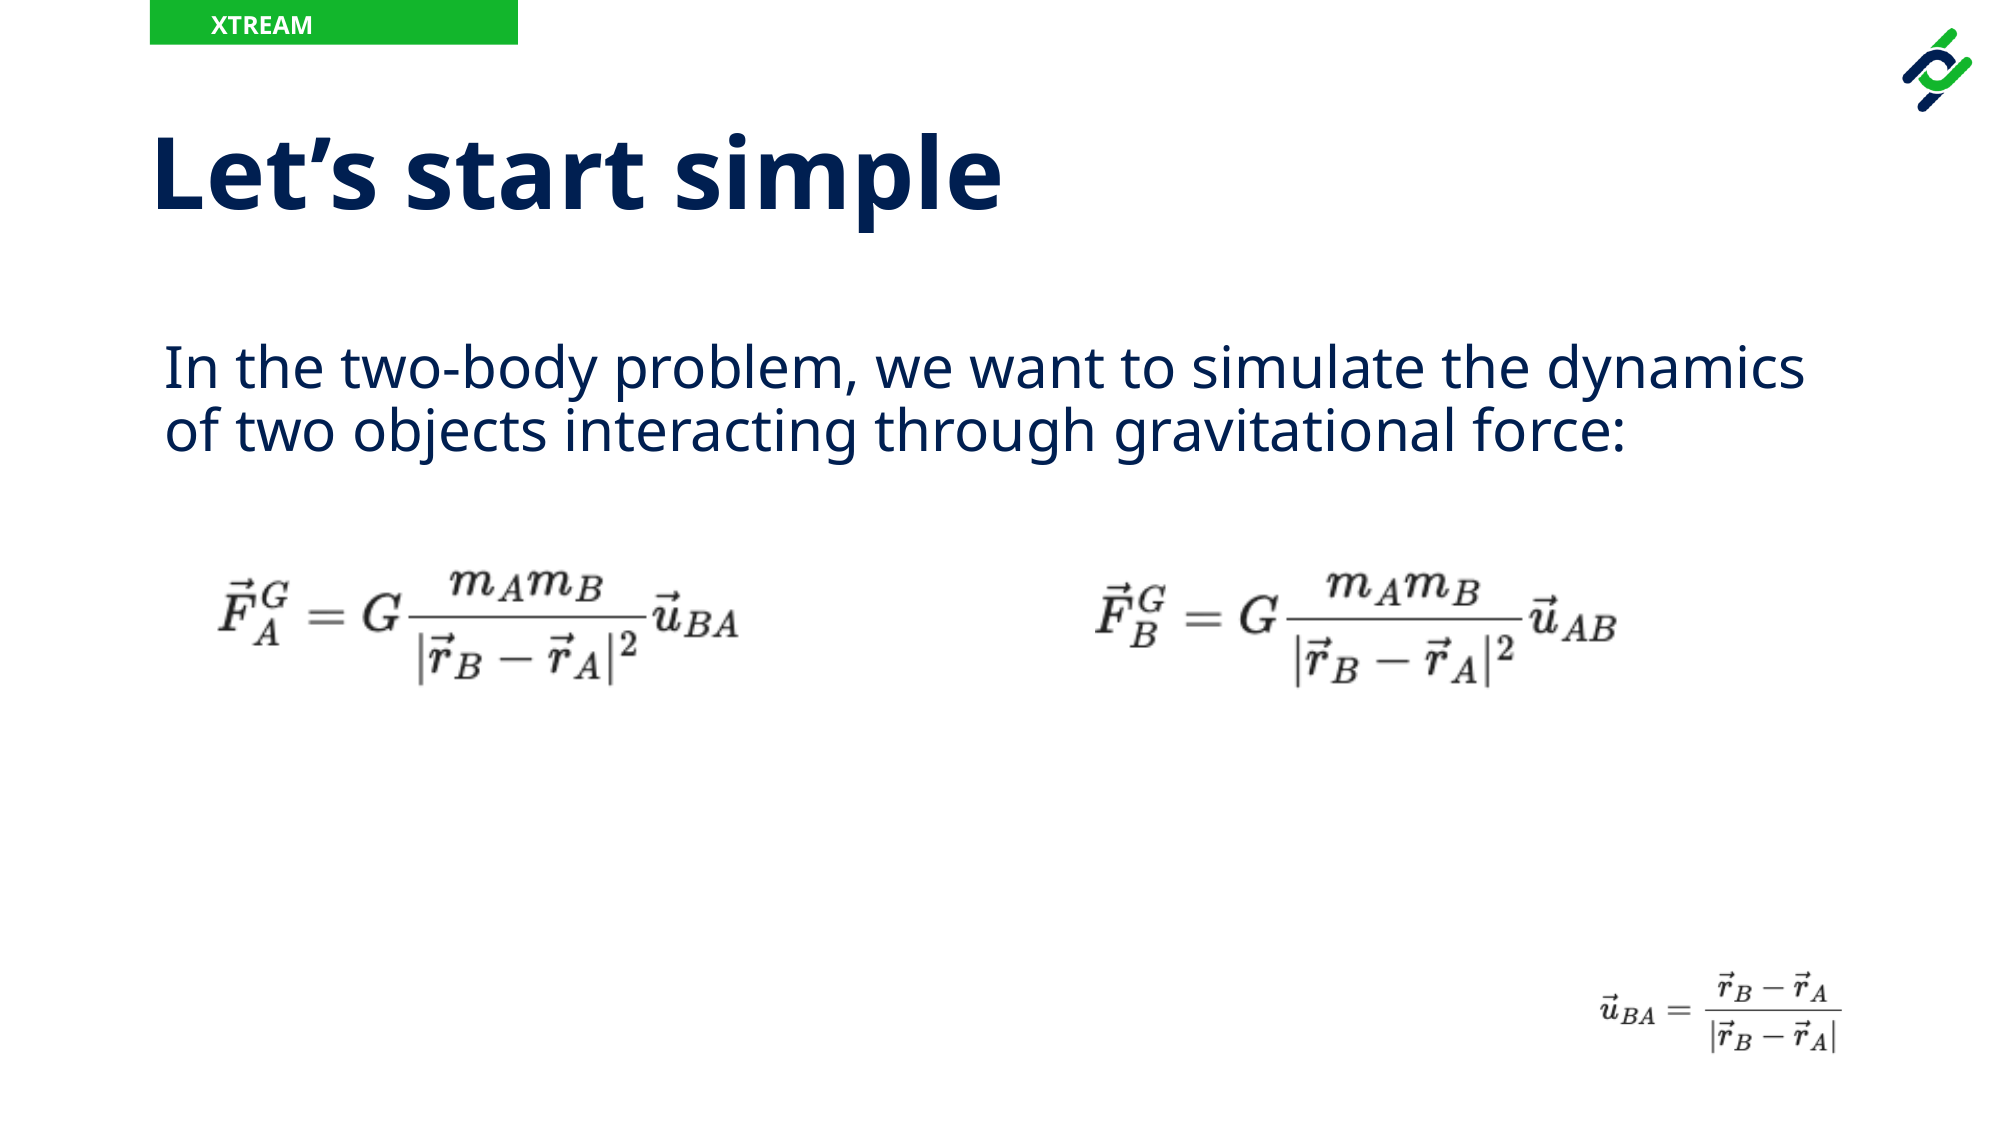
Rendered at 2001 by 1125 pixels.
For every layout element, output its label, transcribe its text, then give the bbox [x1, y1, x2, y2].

picture [1895, 28, 1979, 112]
picture [217, 562, 743, 692]
title Let’s start simple [149, 125, 1419, 255]
picture [1591, 969, 1846, 1065]
list In the two-body problem, we want to simulate the dynamics of two objects interacting through gravitational force: [149, 330, 1866, 1013]
picture [1095, 562, 1621, 692]
